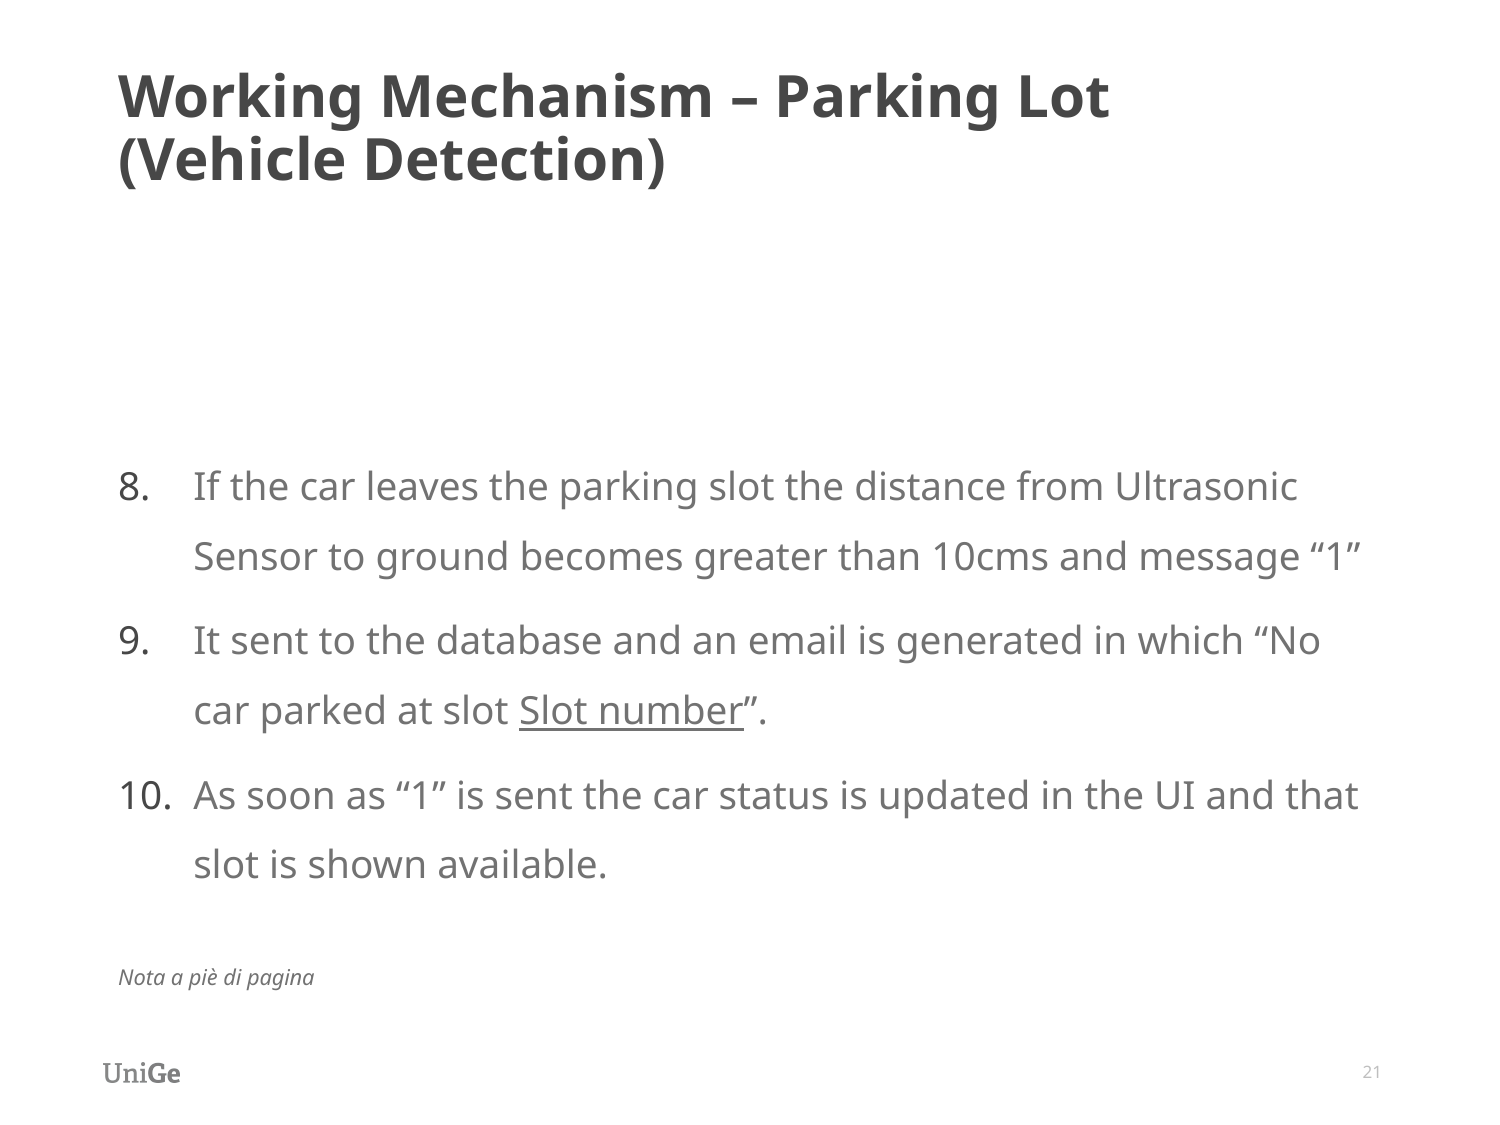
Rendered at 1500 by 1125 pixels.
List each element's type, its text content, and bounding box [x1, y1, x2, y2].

slide_number 21 [1059, 1042, 1397, 1103]
list Nota a piè di pagina [103, 942, 1397, 1014]
title Working Mechanism – Parking Lot (Vehicle Detection) [103, 59, 1397, 222]
list If the car leaves the parking slot the distance from Ultrasonic Sensor to ground becomes greater than 10cms and message “1” It sent to the database and an email is generated in which “No car parked at slot Slot number”. As soon as “1” is sent the car status is updated in the UI and that slot is shown available. [103, 411, 1397, 914]
